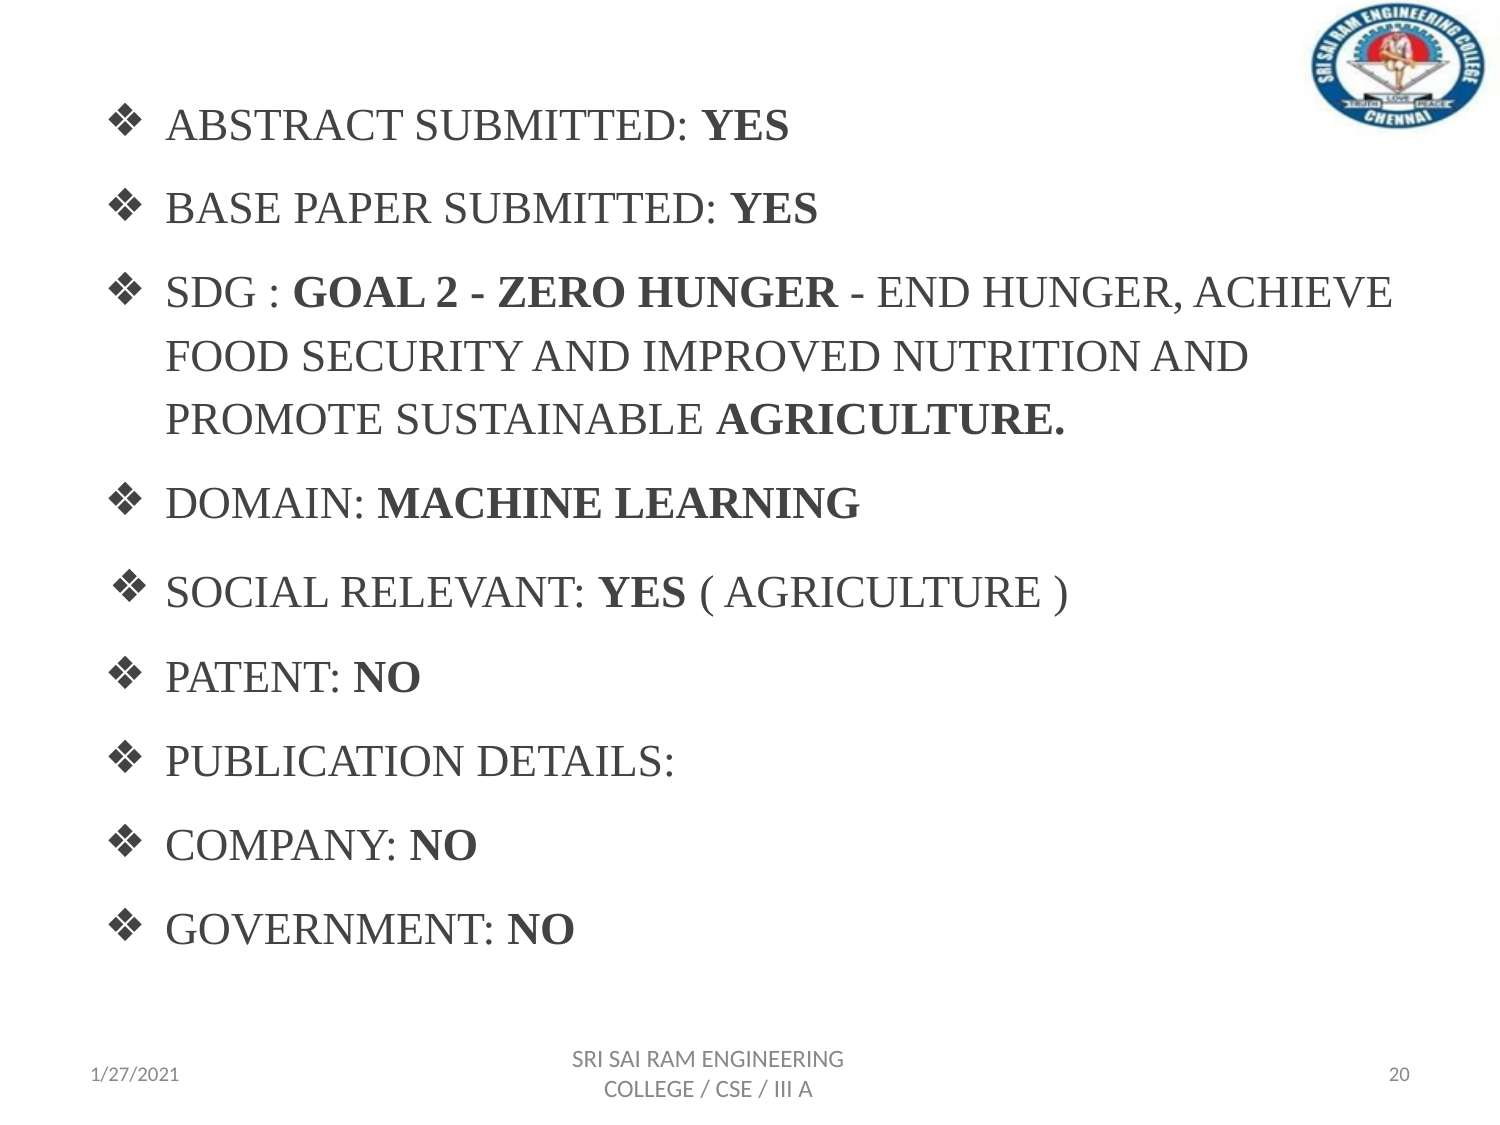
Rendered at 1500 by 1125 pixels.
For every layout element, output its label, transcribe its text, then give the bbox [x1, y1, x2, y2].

list ABSTRACT SUBMITTED: YES BASE PAPER SUBMITTED: YES SDG : GOAL 2 - ZERO HUNGER - END HUNGER, ACHIEVE FOOD SECURITY AND IMPROVED NUTRITION AND PROMOTE SUSTAINABLE AGRICULTURE. DOMAIN: MACHINE LEARNING SOCIAL RELEVANT: YES ( AGRICULTURE ) PATENT: NO PUBLICATION DETAILS: COMPANY: NO GOVERNMENT: NO [75, 78, 1425, 956]
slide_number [75, 1042, 425, 1103]
picture [1299, 0, 1500, 149]
slide_number ‹#› [1074, 1042, 1425, 1103]
footer SRI SAI RAM ENGINEERING COLLEGE / CSE / III A [512, 1042, 905, 1103]
